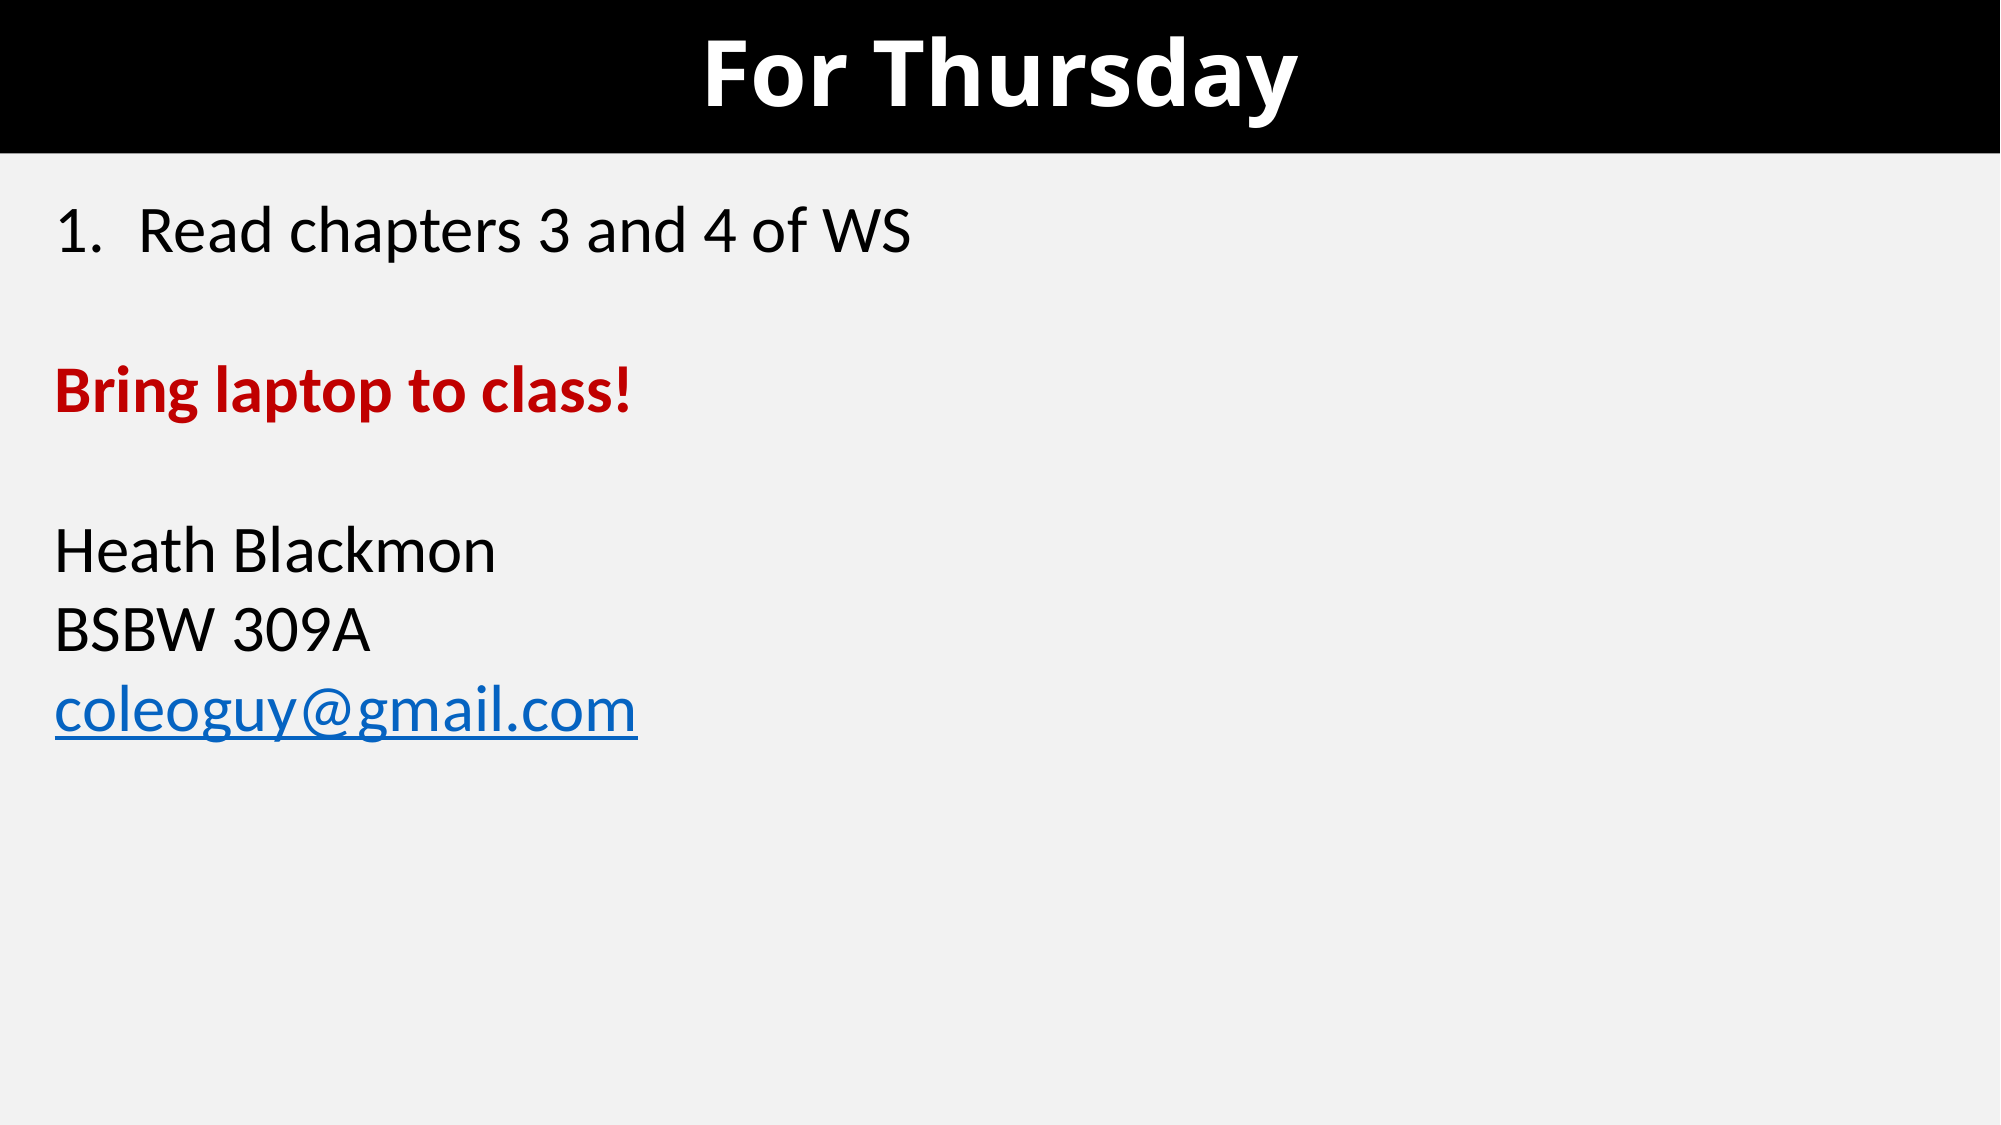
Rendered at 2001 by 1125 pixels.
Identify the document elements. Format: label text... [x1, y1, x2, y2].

text_box Read chapters 3 and 4 of WS Bring laptop to class! Heath Blackmon BSBW 309A coleoguy@gmail.com [39, 178, 1930, 753]
title For Thursday [0, 0, 2000, 154]
